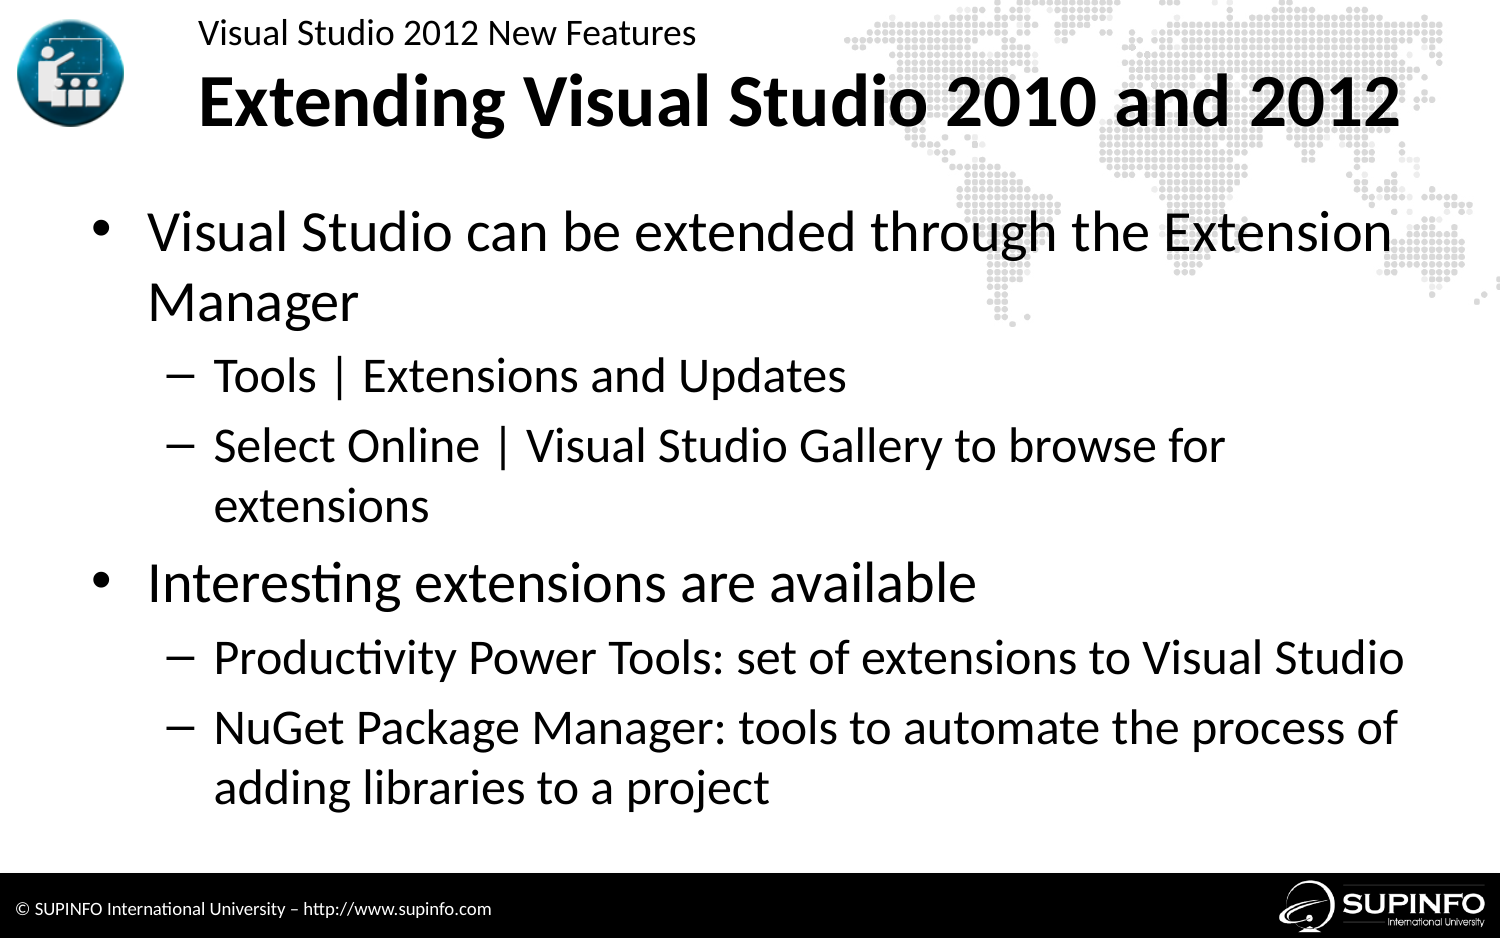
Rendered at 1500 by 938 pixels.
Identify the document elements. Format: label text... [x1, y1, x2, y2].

picture [49, 37, 102, 75]
list Visual Studio can be extended through the Extension Manager Tools | Extensions and Updates Select Online | Visual Studio Gallery to browse for extensions Interesting extensions are available Productivity Power Tools: set of extensions to Visual Studio NuGet Package Manager: tools to automate the process of adding libraries to a project [76, 185, 1436, 880]
picture [39, 46, 101, 107]
picture [17, 19, 125, 127]
title Extending Visual Studio 2010 and 2012 [183, 56, 1459, 138]
picture [1269, 870, 1494, 938]
list Visual Studio 2012 New Features [183, 0, 1459, 56]
text_box [419, 28, 450, 90]
picture [844, 0, 1500, 327]
